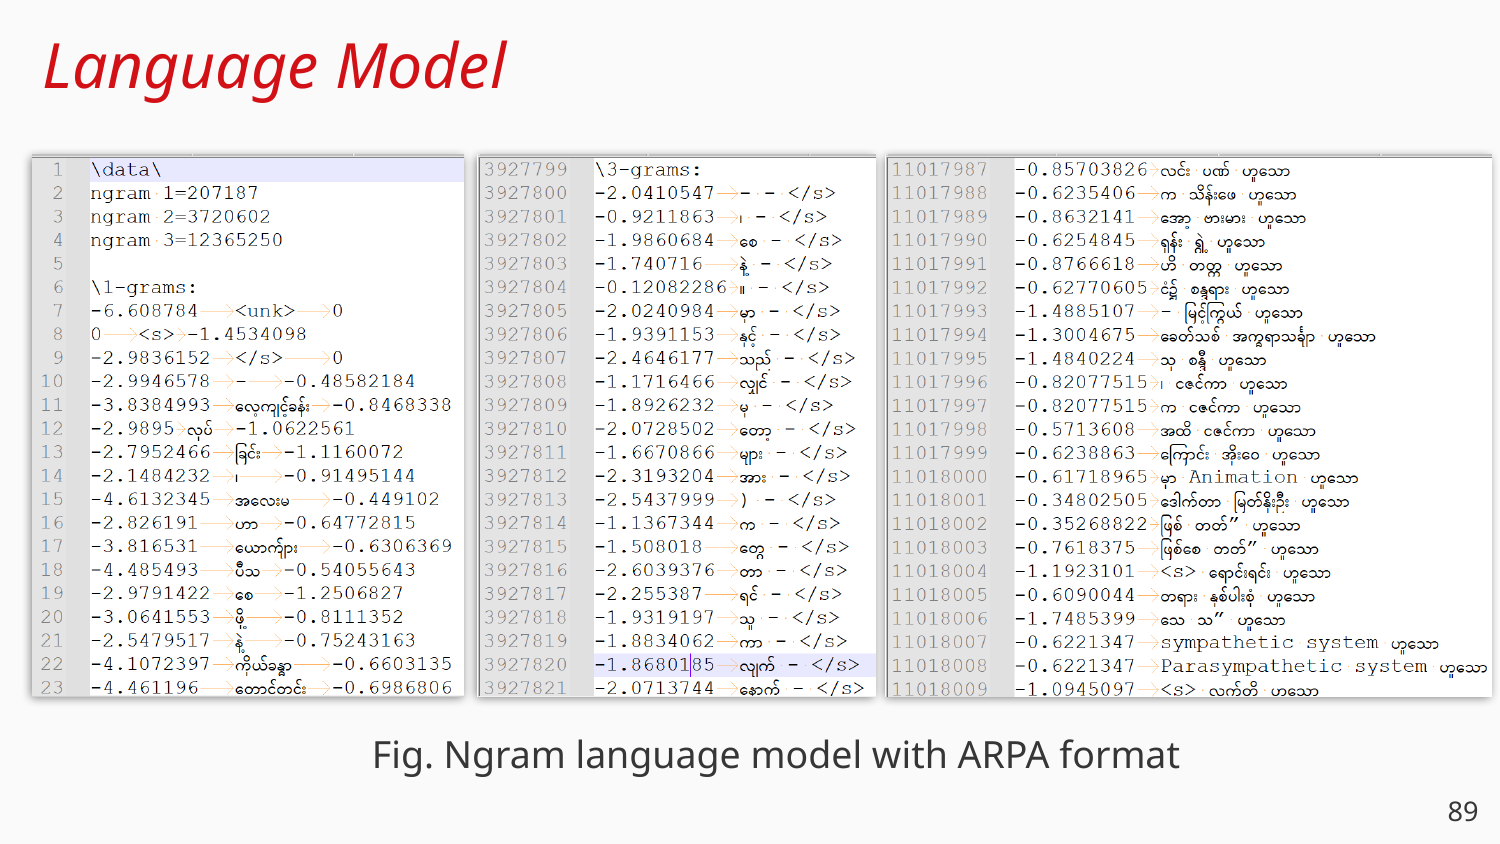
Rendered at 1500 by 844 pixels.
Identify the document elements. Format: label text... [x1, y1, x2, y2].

slide_number ‹#› [1403, 779, 1494, 844]
list Fig. Ngram language model with ARPA format [356, 709, 1315, 802]
picture [476, 154, 876, 697]
picture [31, 154, 465, 697]
title Language Model [41, 34, 1383, 155]
picture [885, 154, 1492, 697]
